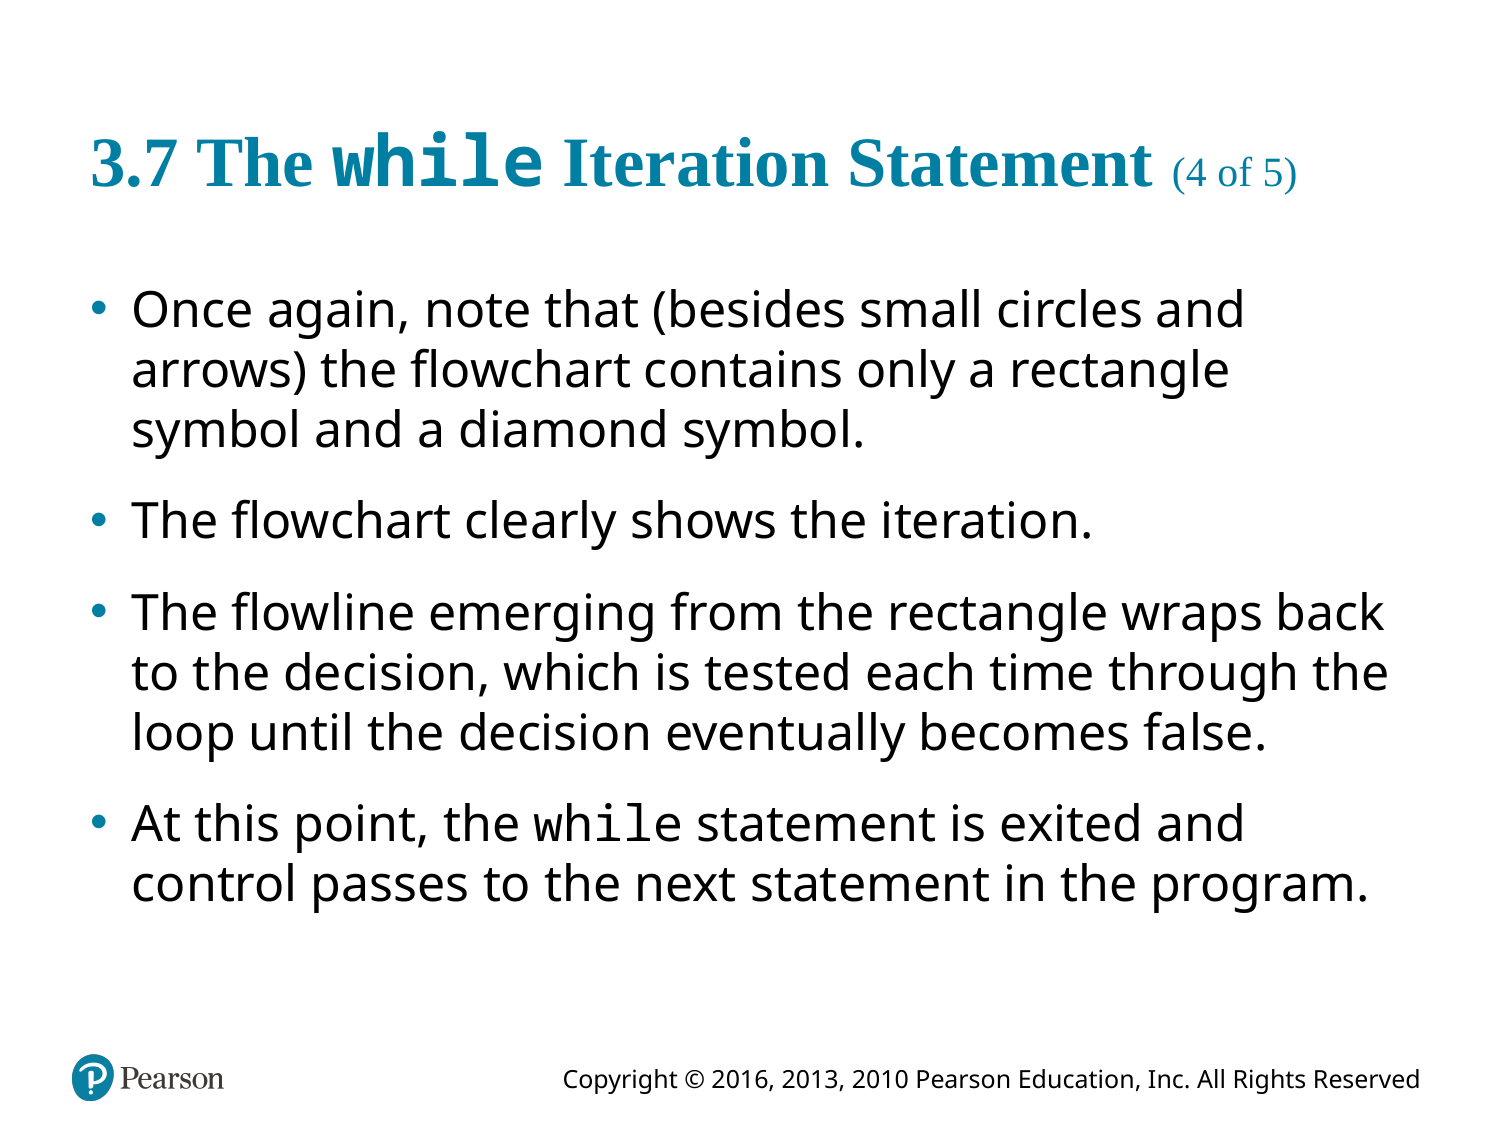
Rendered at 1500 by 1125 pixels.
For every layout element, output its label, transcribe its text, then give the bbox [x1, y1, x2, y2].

picture [98, 1054, 224, 1101]
list Once again, note that (besides small circles and arrows) the flowchart contains only a rectangle symbol and a diamond symbol. The flowchart clearly shows the iteration. The flowline emerging from the rectangle wraps back to the decision, which is tested each time through the loop until the decision eventually becomes false. At this point, the while statement is exited and control passes to the next statement in the program. [75, 262, 1425, 931]
picture [80, 1063, 106, 1088]
picture [72, 1054, 88, 1070]
picture [72, 1087, 83, 1101]
title 3.7 The while Iteration Statement (4 of 5) [75, 35, 1425, 216]
